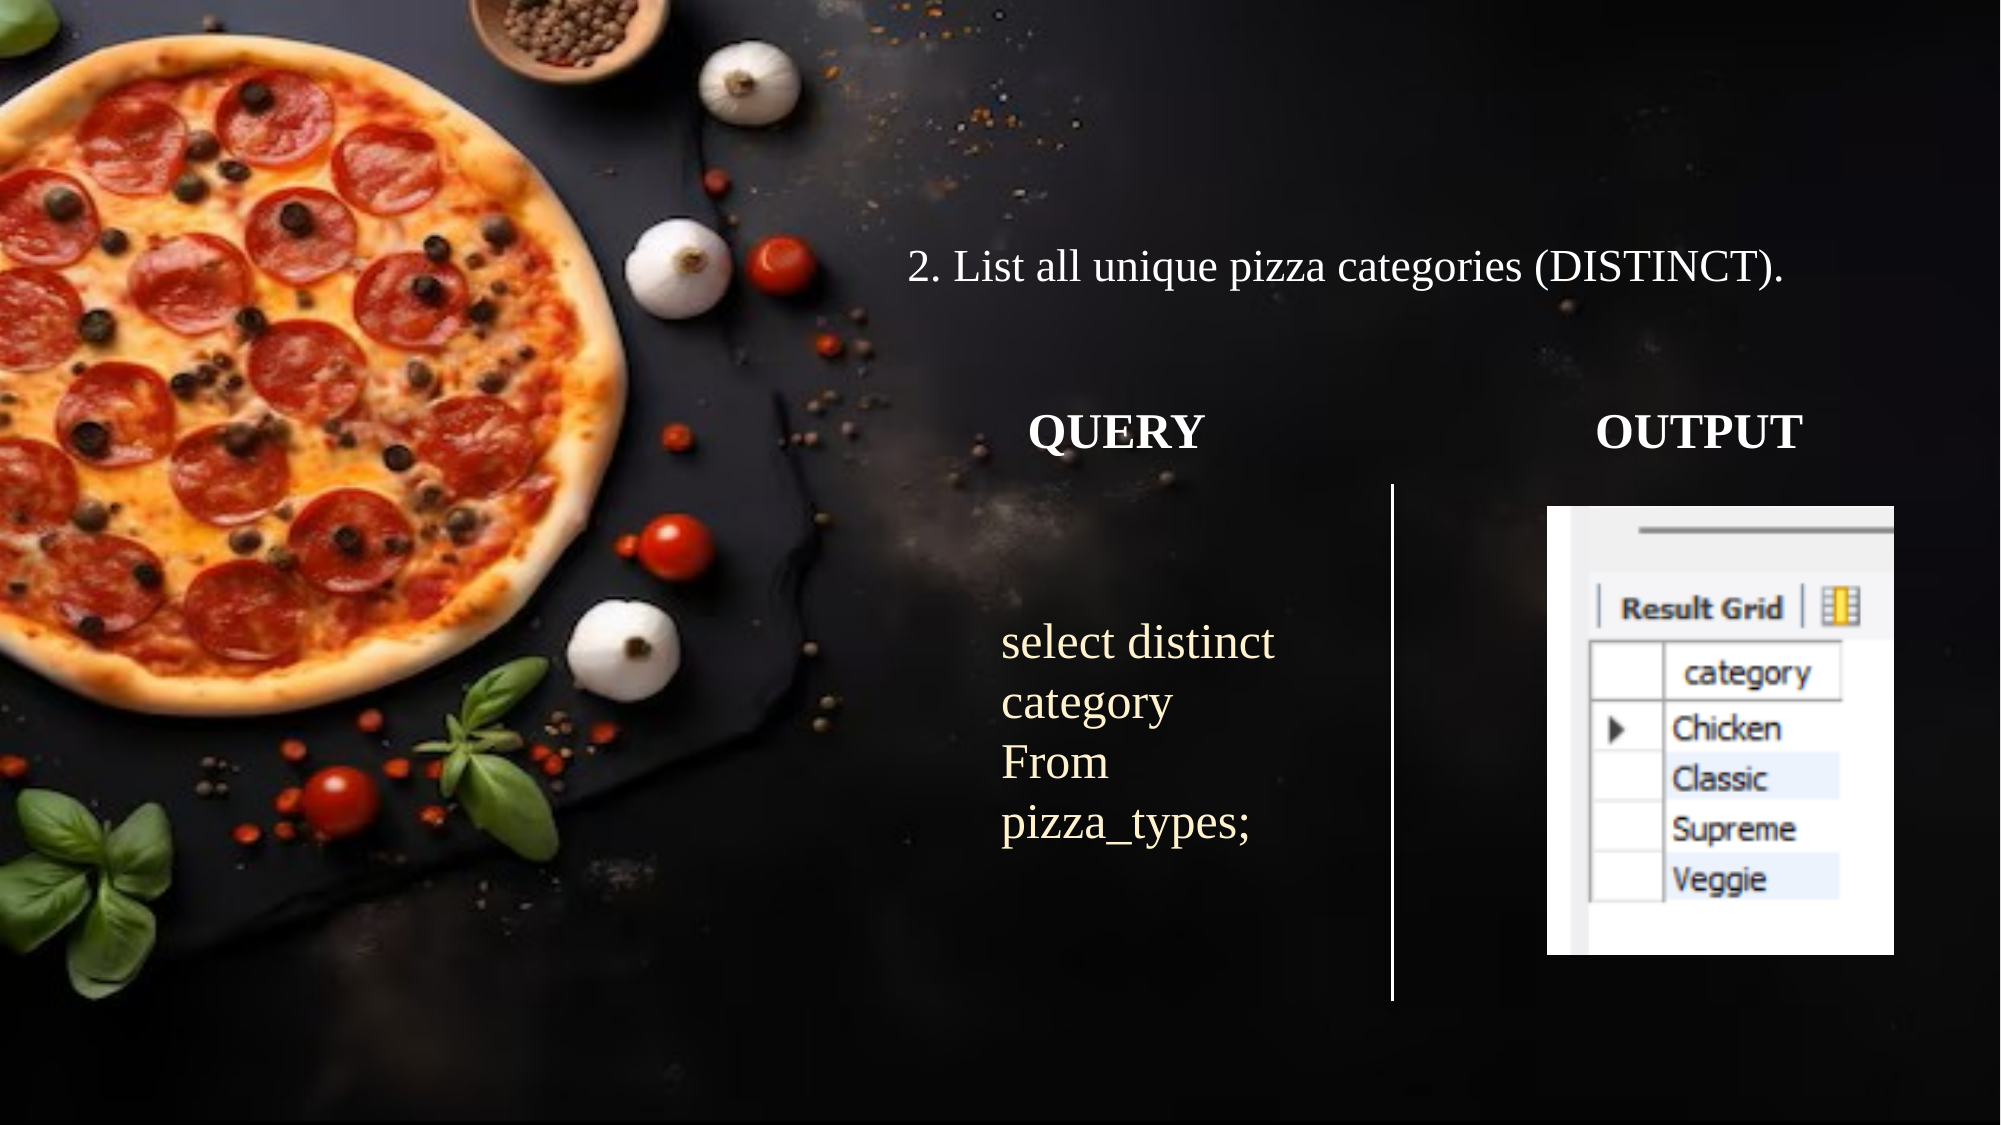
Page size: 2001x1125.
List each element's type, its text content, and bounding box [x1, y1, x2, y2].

text_box select distinct category From pizza_types; [986, 601, 1349, 857]
text_box 2. List all unique pizza categories (DISTINCT). [892, 228, 1893, 298]
picture [0, 0, 2001, 1125]
text_box OUTPUT [1580, 391, 1861, 467]
text_box QUERY [1012, 391, 1294, 467]
